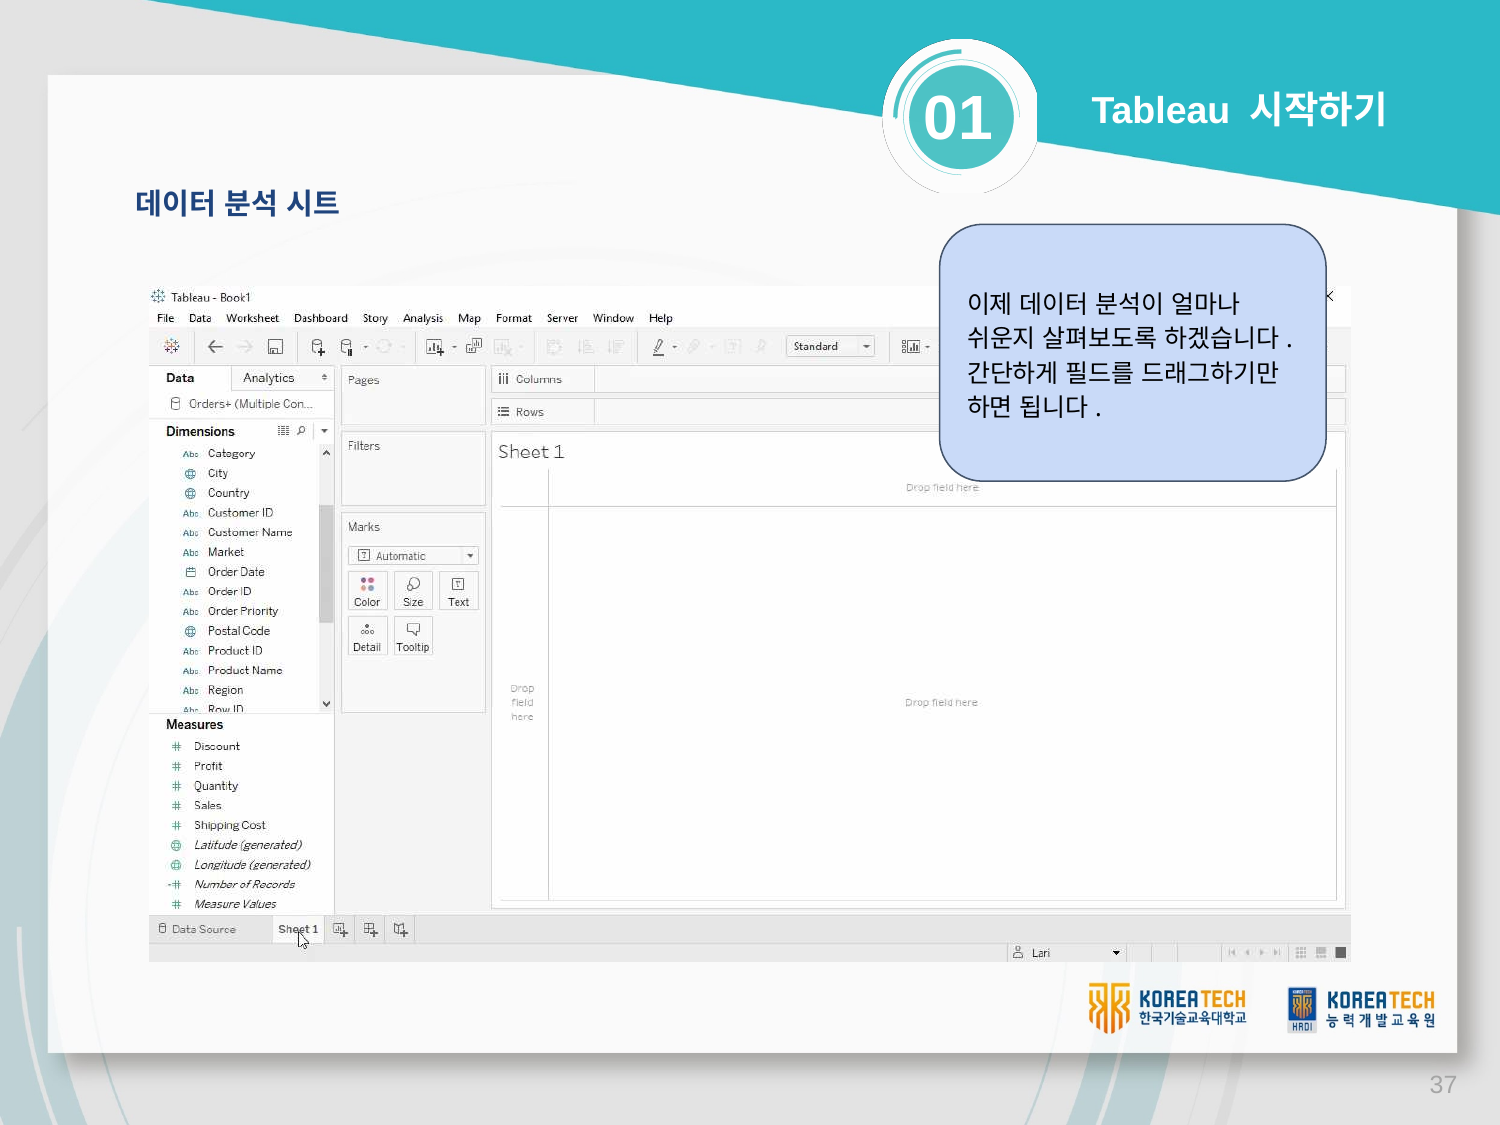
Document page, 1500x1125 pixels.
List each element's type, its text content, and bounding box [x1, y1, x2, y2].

slide_number 37 [1225, 1053, 1473, 1114]
text_box Tableau 시작하기 [1046, 78, 1433, 140]
text_box 데이터 분석 시트 [120, 170, 1273, 262]
picture [0, 0, 1500, 1125]
text_box 이제 데이터 분석이 얼마나 쉬운지 살펴보도록 하겠습니다. 간단하게 필드를 드래그하기만 하면 됩니다. [939, 224, 1327, 284]
